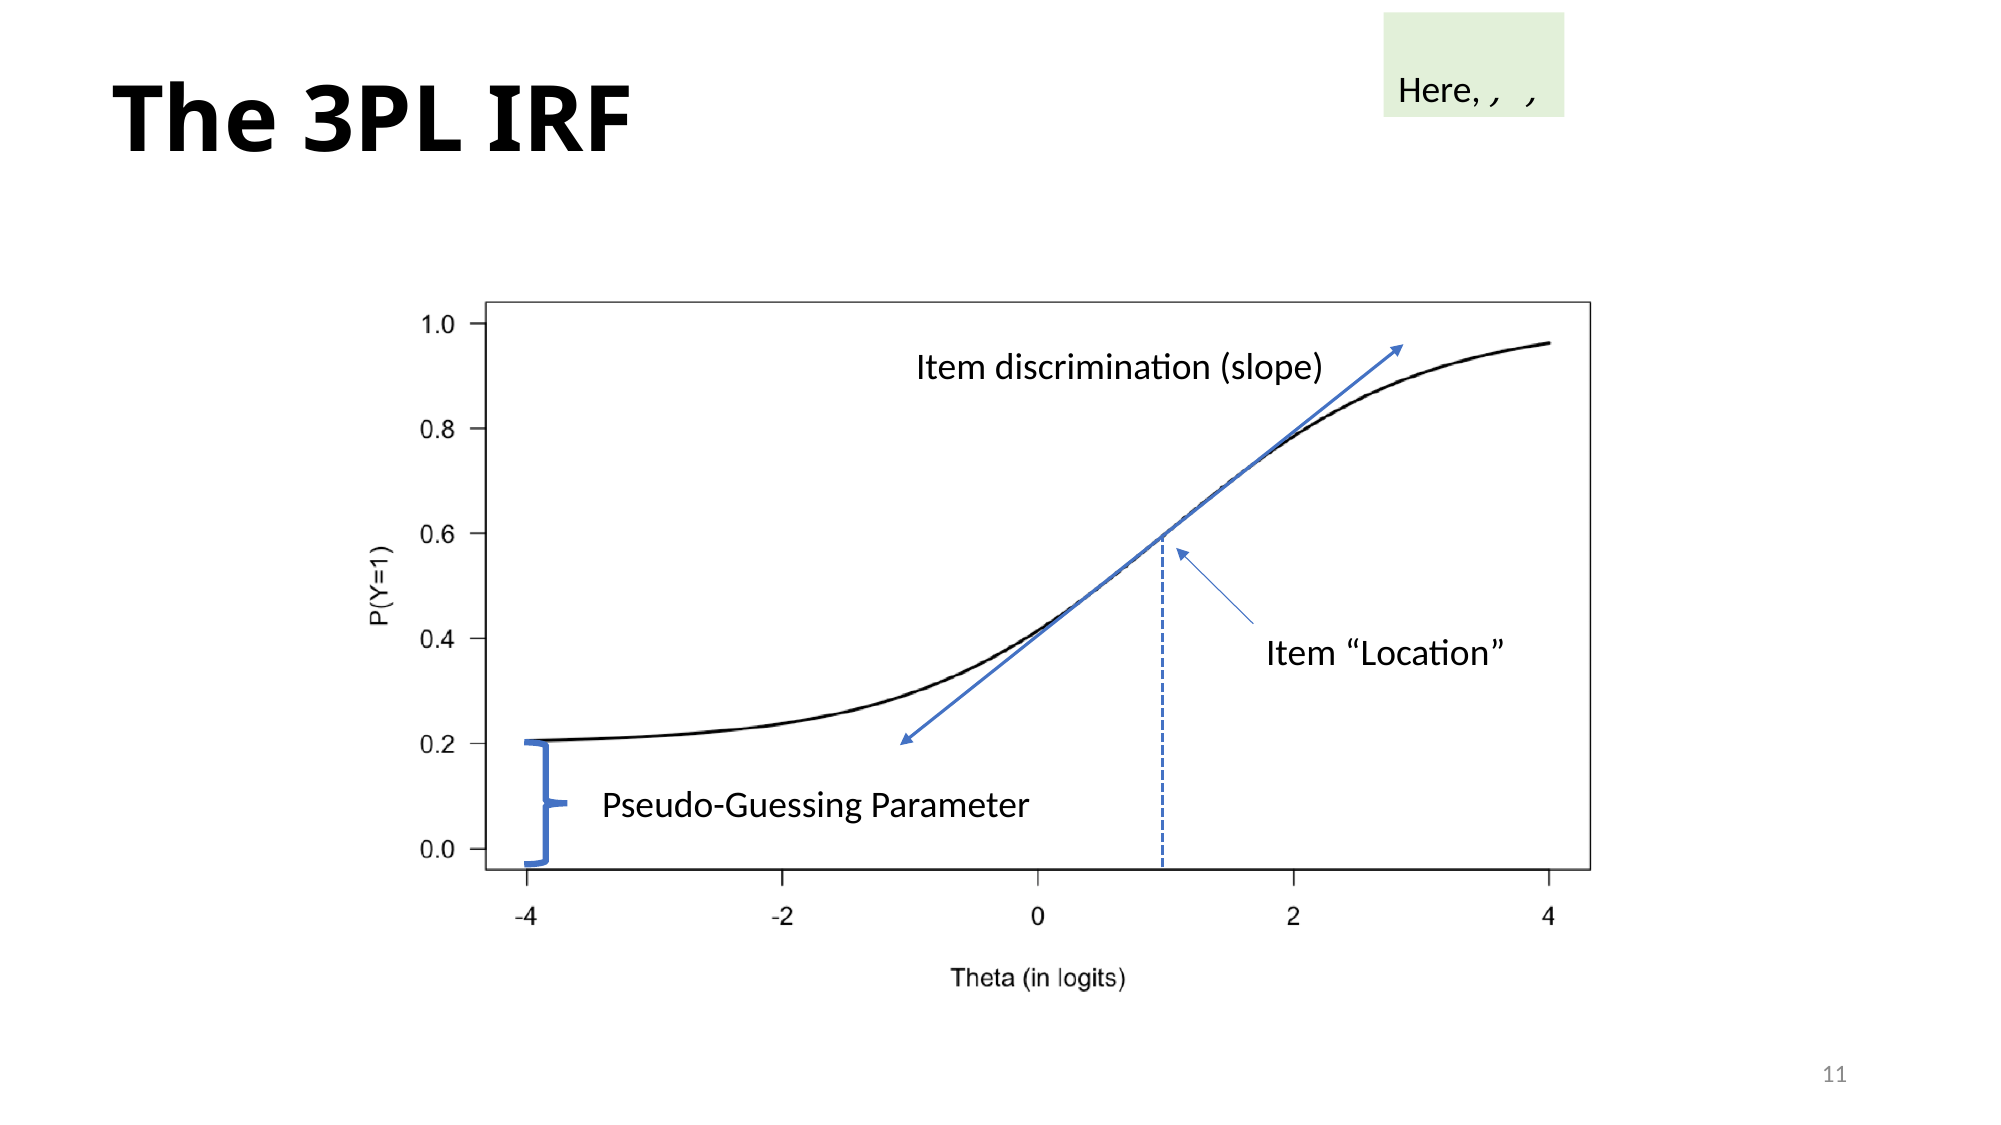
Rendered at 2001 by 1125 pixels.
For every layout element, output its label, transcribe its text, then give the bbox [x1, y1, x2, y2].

title The 3PL IRF [96, 12, 1822, 231]
slide_number 11 [1412, 1042, 1863, 1103]
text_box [899, 344, 1404, 746]
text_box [1176, 547, 1254, 624]
picture [348, 219, 1652, 1025]
